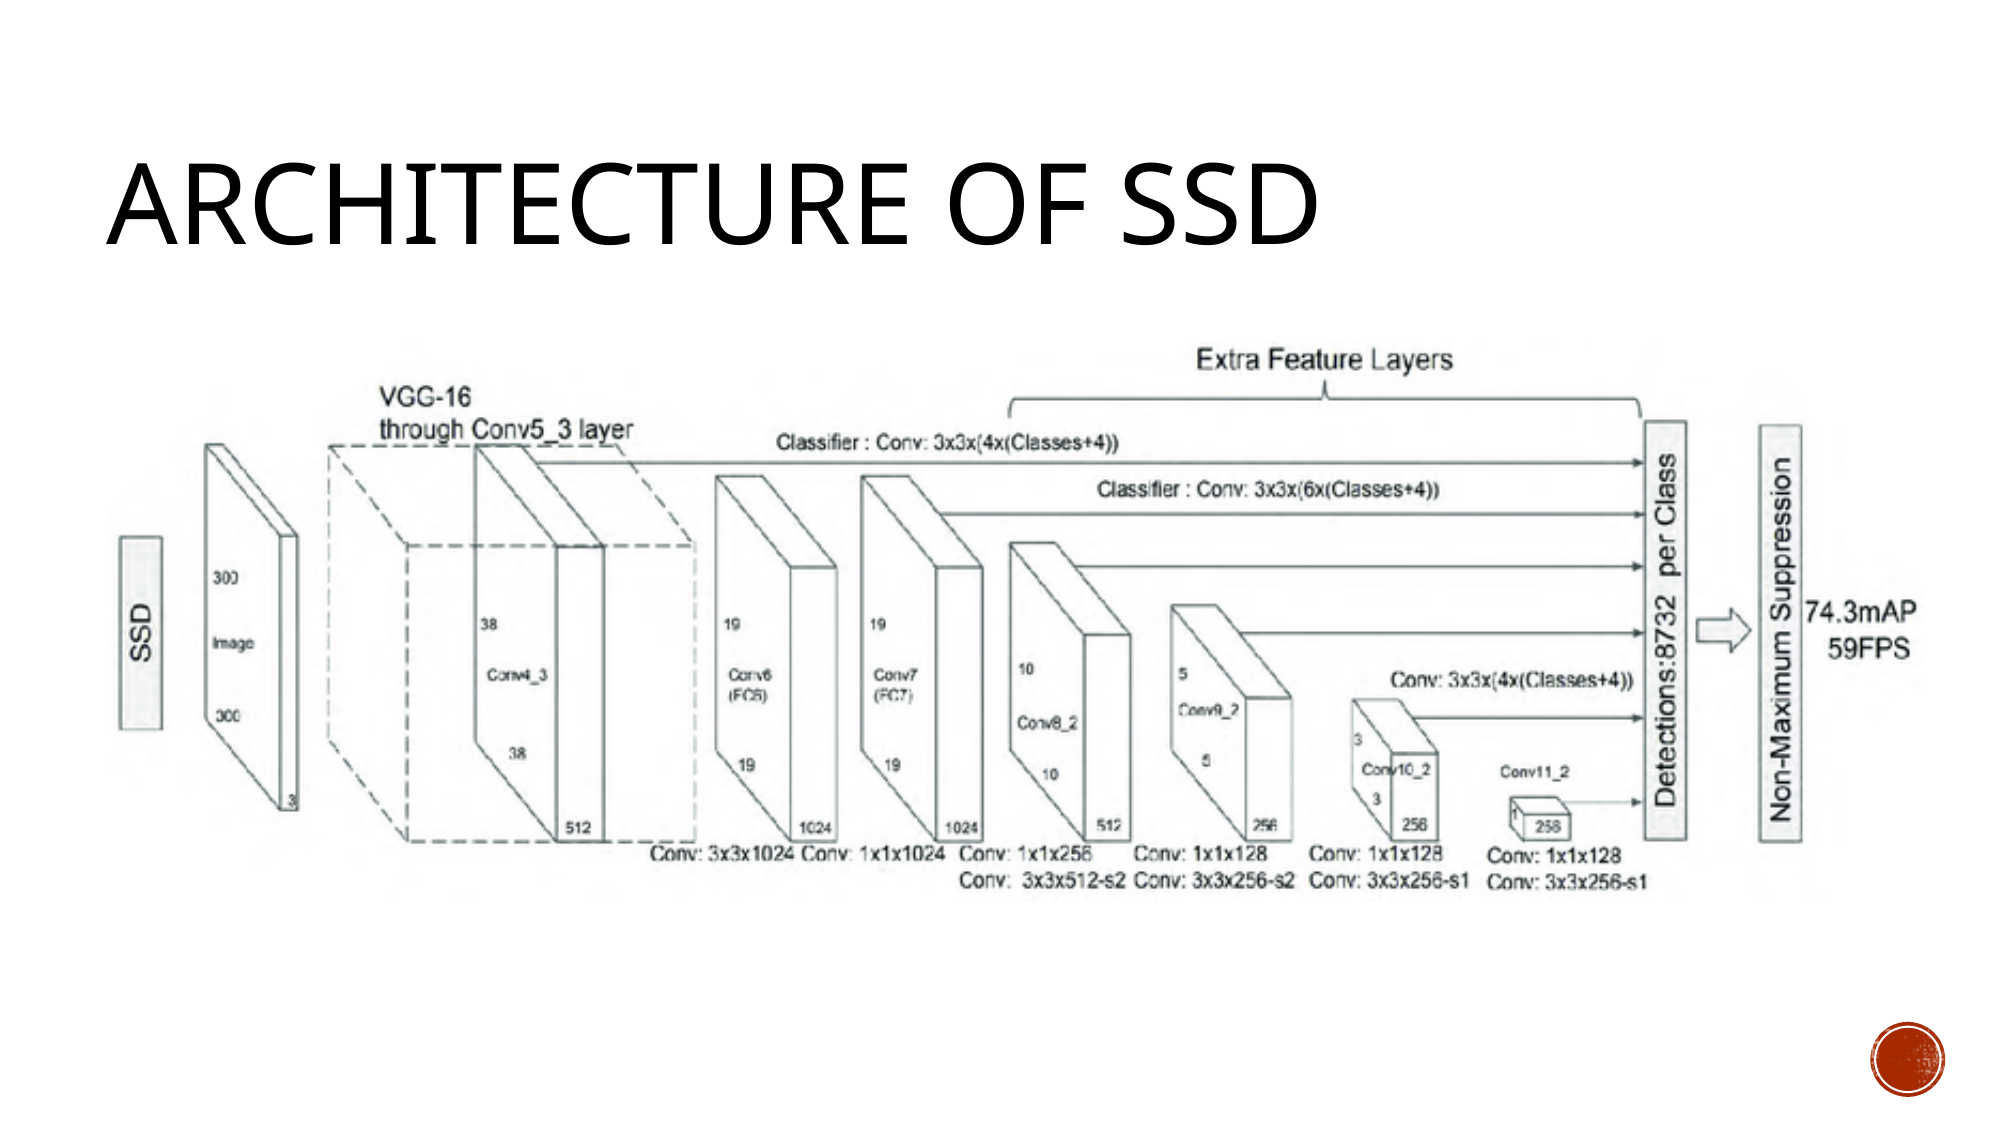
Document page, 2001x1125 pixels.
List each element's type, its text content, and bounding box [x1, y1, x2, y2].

title Architecture of SSD [91, 76, 1742, 341]
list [110, 343, 1924, 900]
